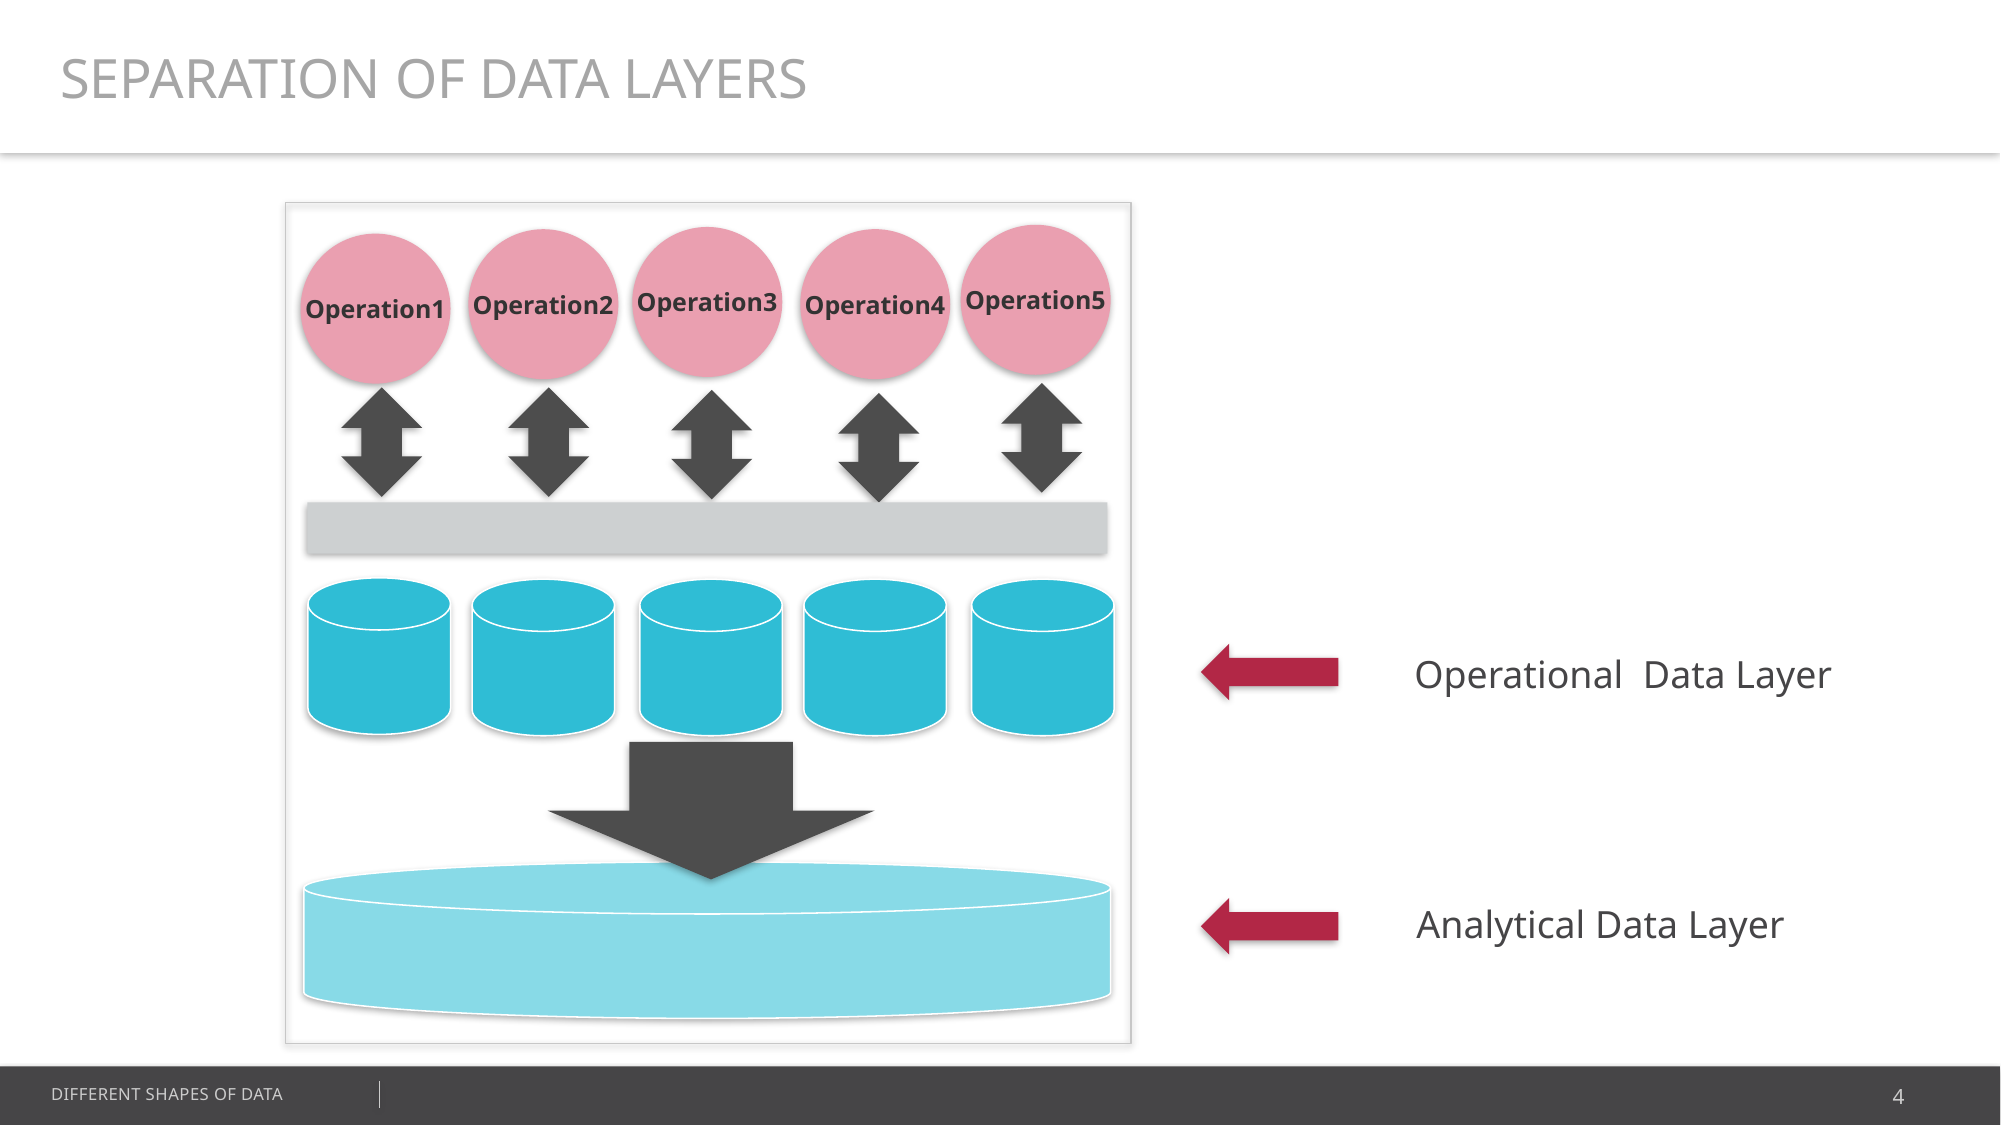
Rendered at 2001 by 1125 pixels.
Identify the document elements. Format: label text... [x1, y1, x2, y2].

text_box [303, 861, 1112, 1020]
text_box [970, 578, 1115, 737]
text_box [546, 741, 876, 881]
text_box [307, 577, 452, 736]
text_box [285, 202, 1132, 1044]
list SEPARATION OF DATA LAYERS [0, 0, 2000, 153]
text_box Analytical Data Layer [1401, 893, 1800, 954]
text_box [471, 578, 616, 737]
text_box Operational Data Layer [1399, 643, 1848, 704]
text_box [1200, 642, 1340, 702]
text_box [803, 578, 948, 737]
text_box [1200, 897, 1340, 956]
text_box [638, 578, 784, 737]
